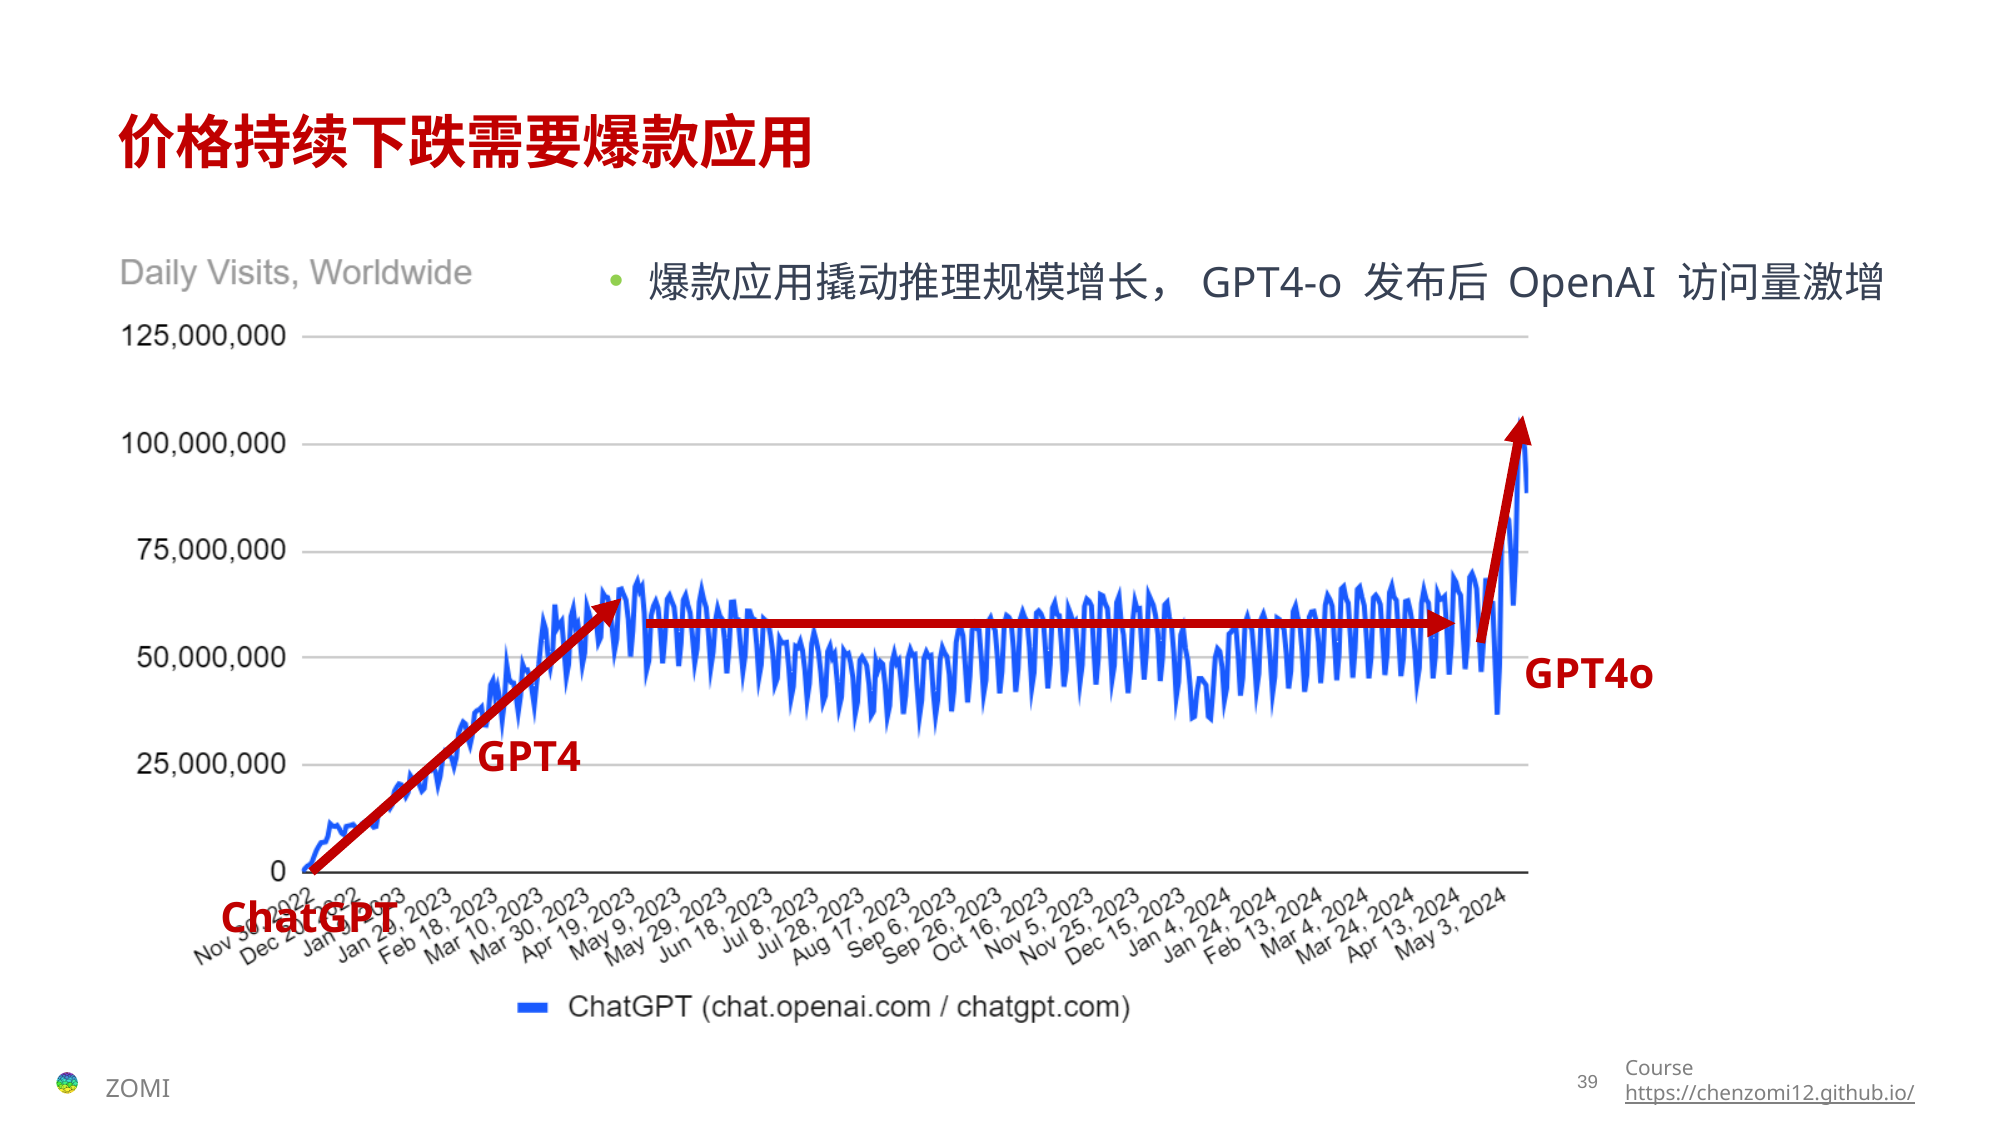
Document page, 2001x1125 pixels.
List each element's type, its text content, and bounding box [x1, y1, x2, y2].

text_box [1480, 415, 1524, 643]
title 价格持续下跌需要爆款应用 [102, 91, 1901, 189]
list 爆款应用撬动推理规模增长，GPT4-o 发布后 OpenAI 访问量激增 [499, 223, 1901, 320]
picture [101, 237, 1562, 1048]
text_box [311, 598, 622, 873]
picture [57, 1073, 77, 1093]
text_box GPT4o [1566, 614, 1707, 703]
